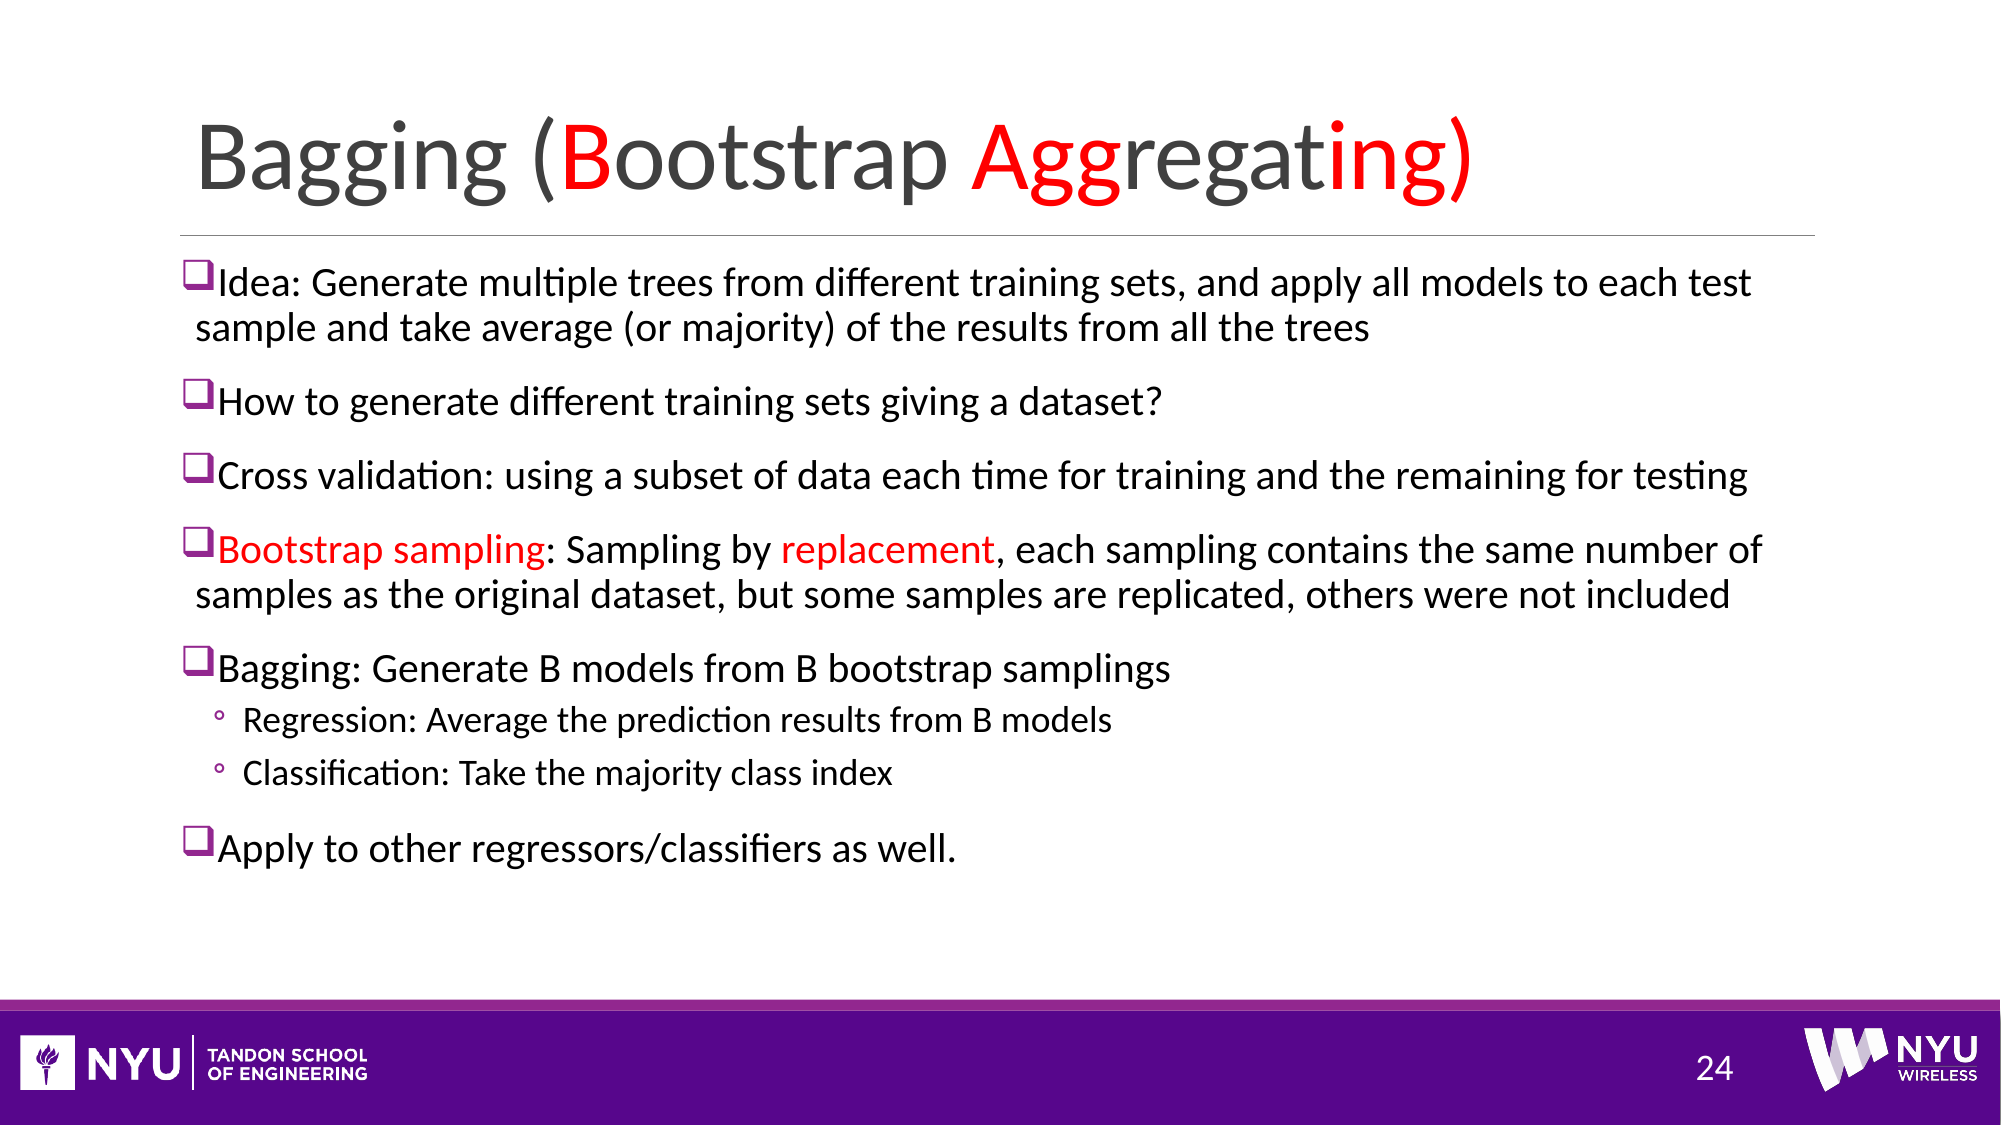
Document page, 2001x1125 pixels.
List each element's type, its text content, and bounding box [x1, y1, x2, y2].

list Idea: Generate multiple trees from different training sets, and apply all models to each test sample and take average (or majority) of the results from all the trees How to generate different training sets giving a dataset? Cross validation: using a subset of data each time for training and the remaining for testing Bootstrap sampling: Sampling by replacement, each sampling contains the same number of samples as the original dataset, but some samples are replicated, others were not included Bagging: Generate B models from B bootstrap samplings Regression: Average the prediction results from B models Classification: Take the majority class index Apply to other regressors/classifiers as well. [180, 252, 1830, 963]
title Bagging (Bootstrap Aggregating) [180, 47, 1830, 218]
slide_number 24 [1533, 1035, 1749, 1096]
